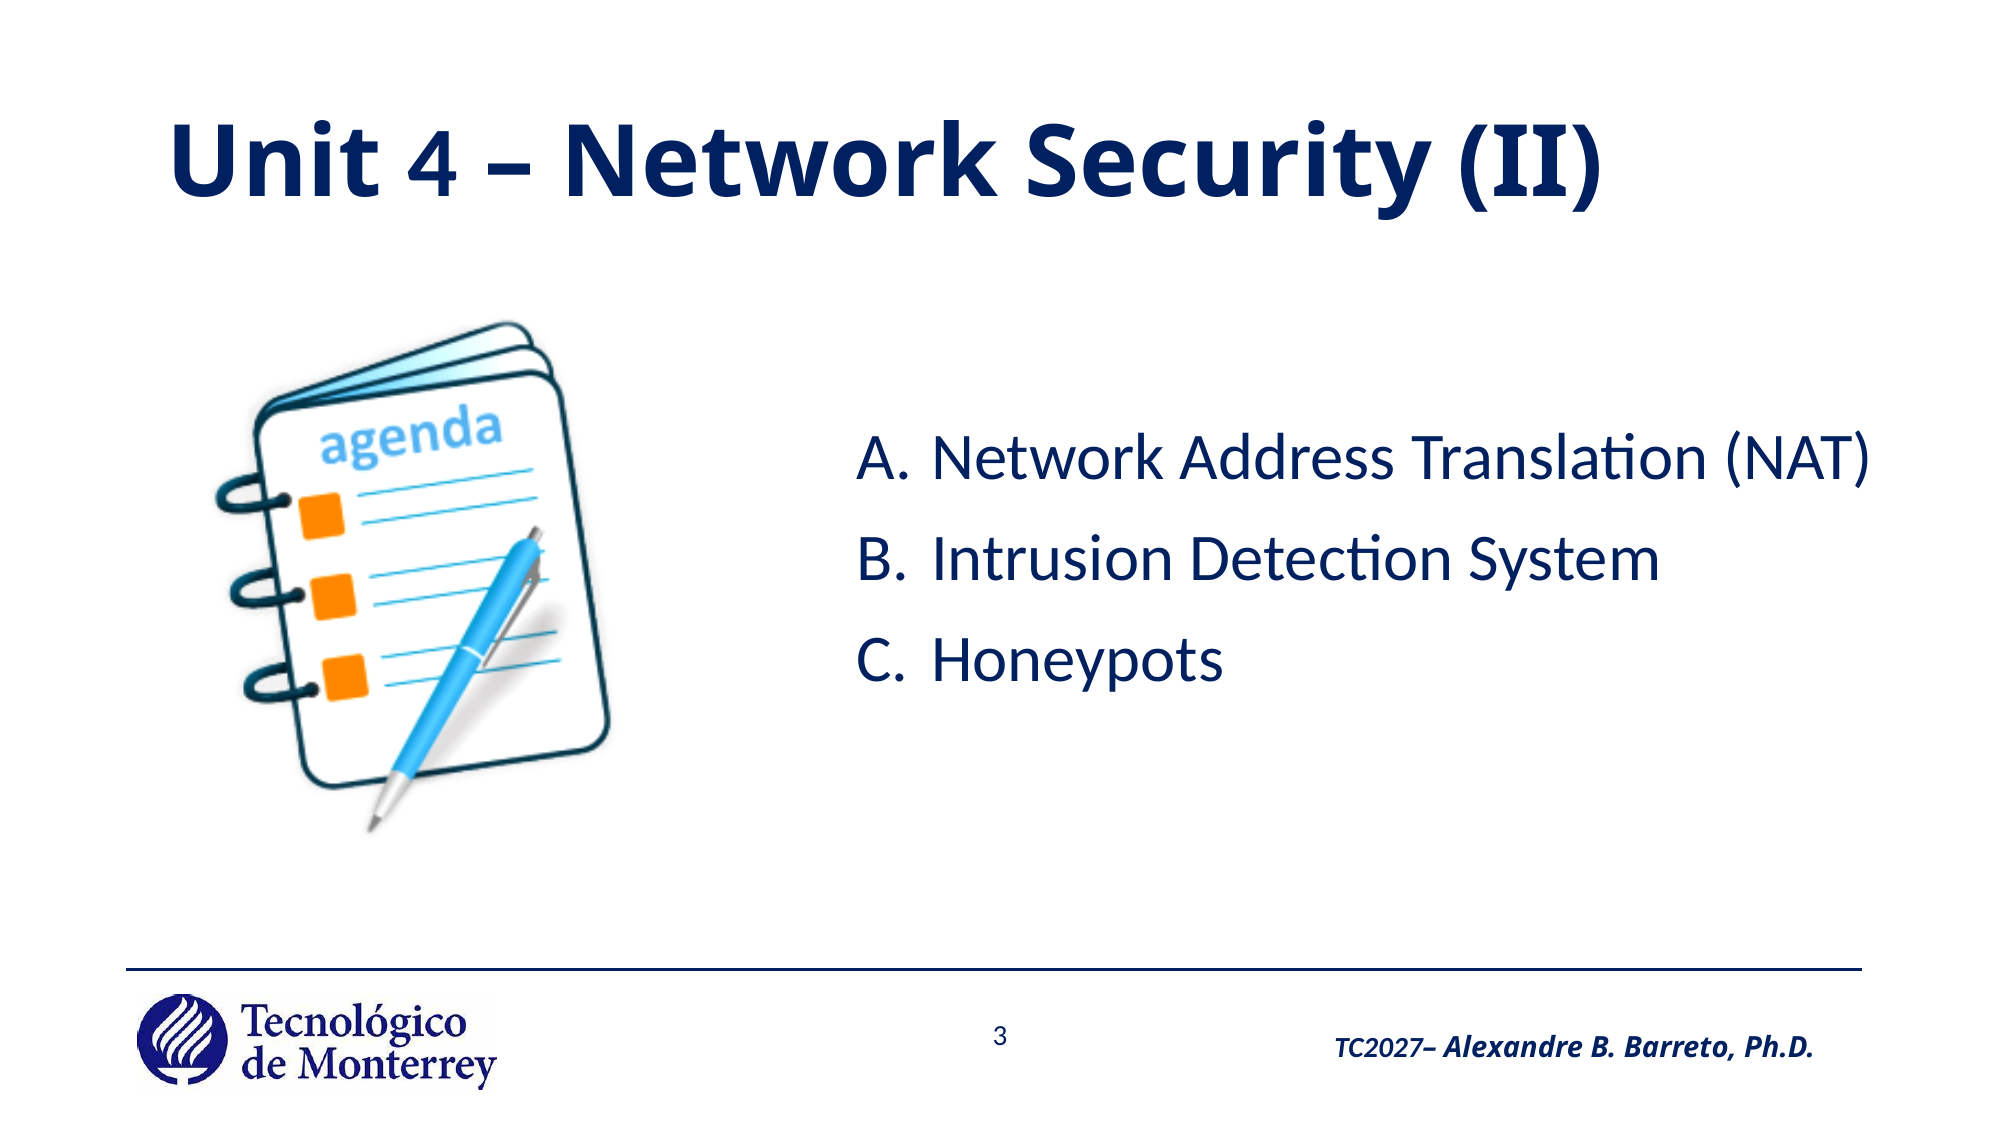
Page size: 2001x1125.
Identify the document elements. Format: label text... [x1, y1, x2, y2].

title Unit 4 – Network Security (II) [151, 76, 1872, 252]
list Network Address Translation (NAT) Intrusion Detection System Honeypots [841, 377, 1903, 832]
picture [97, 279, 699, 846]
picture [137, 994, 497, 1090]
